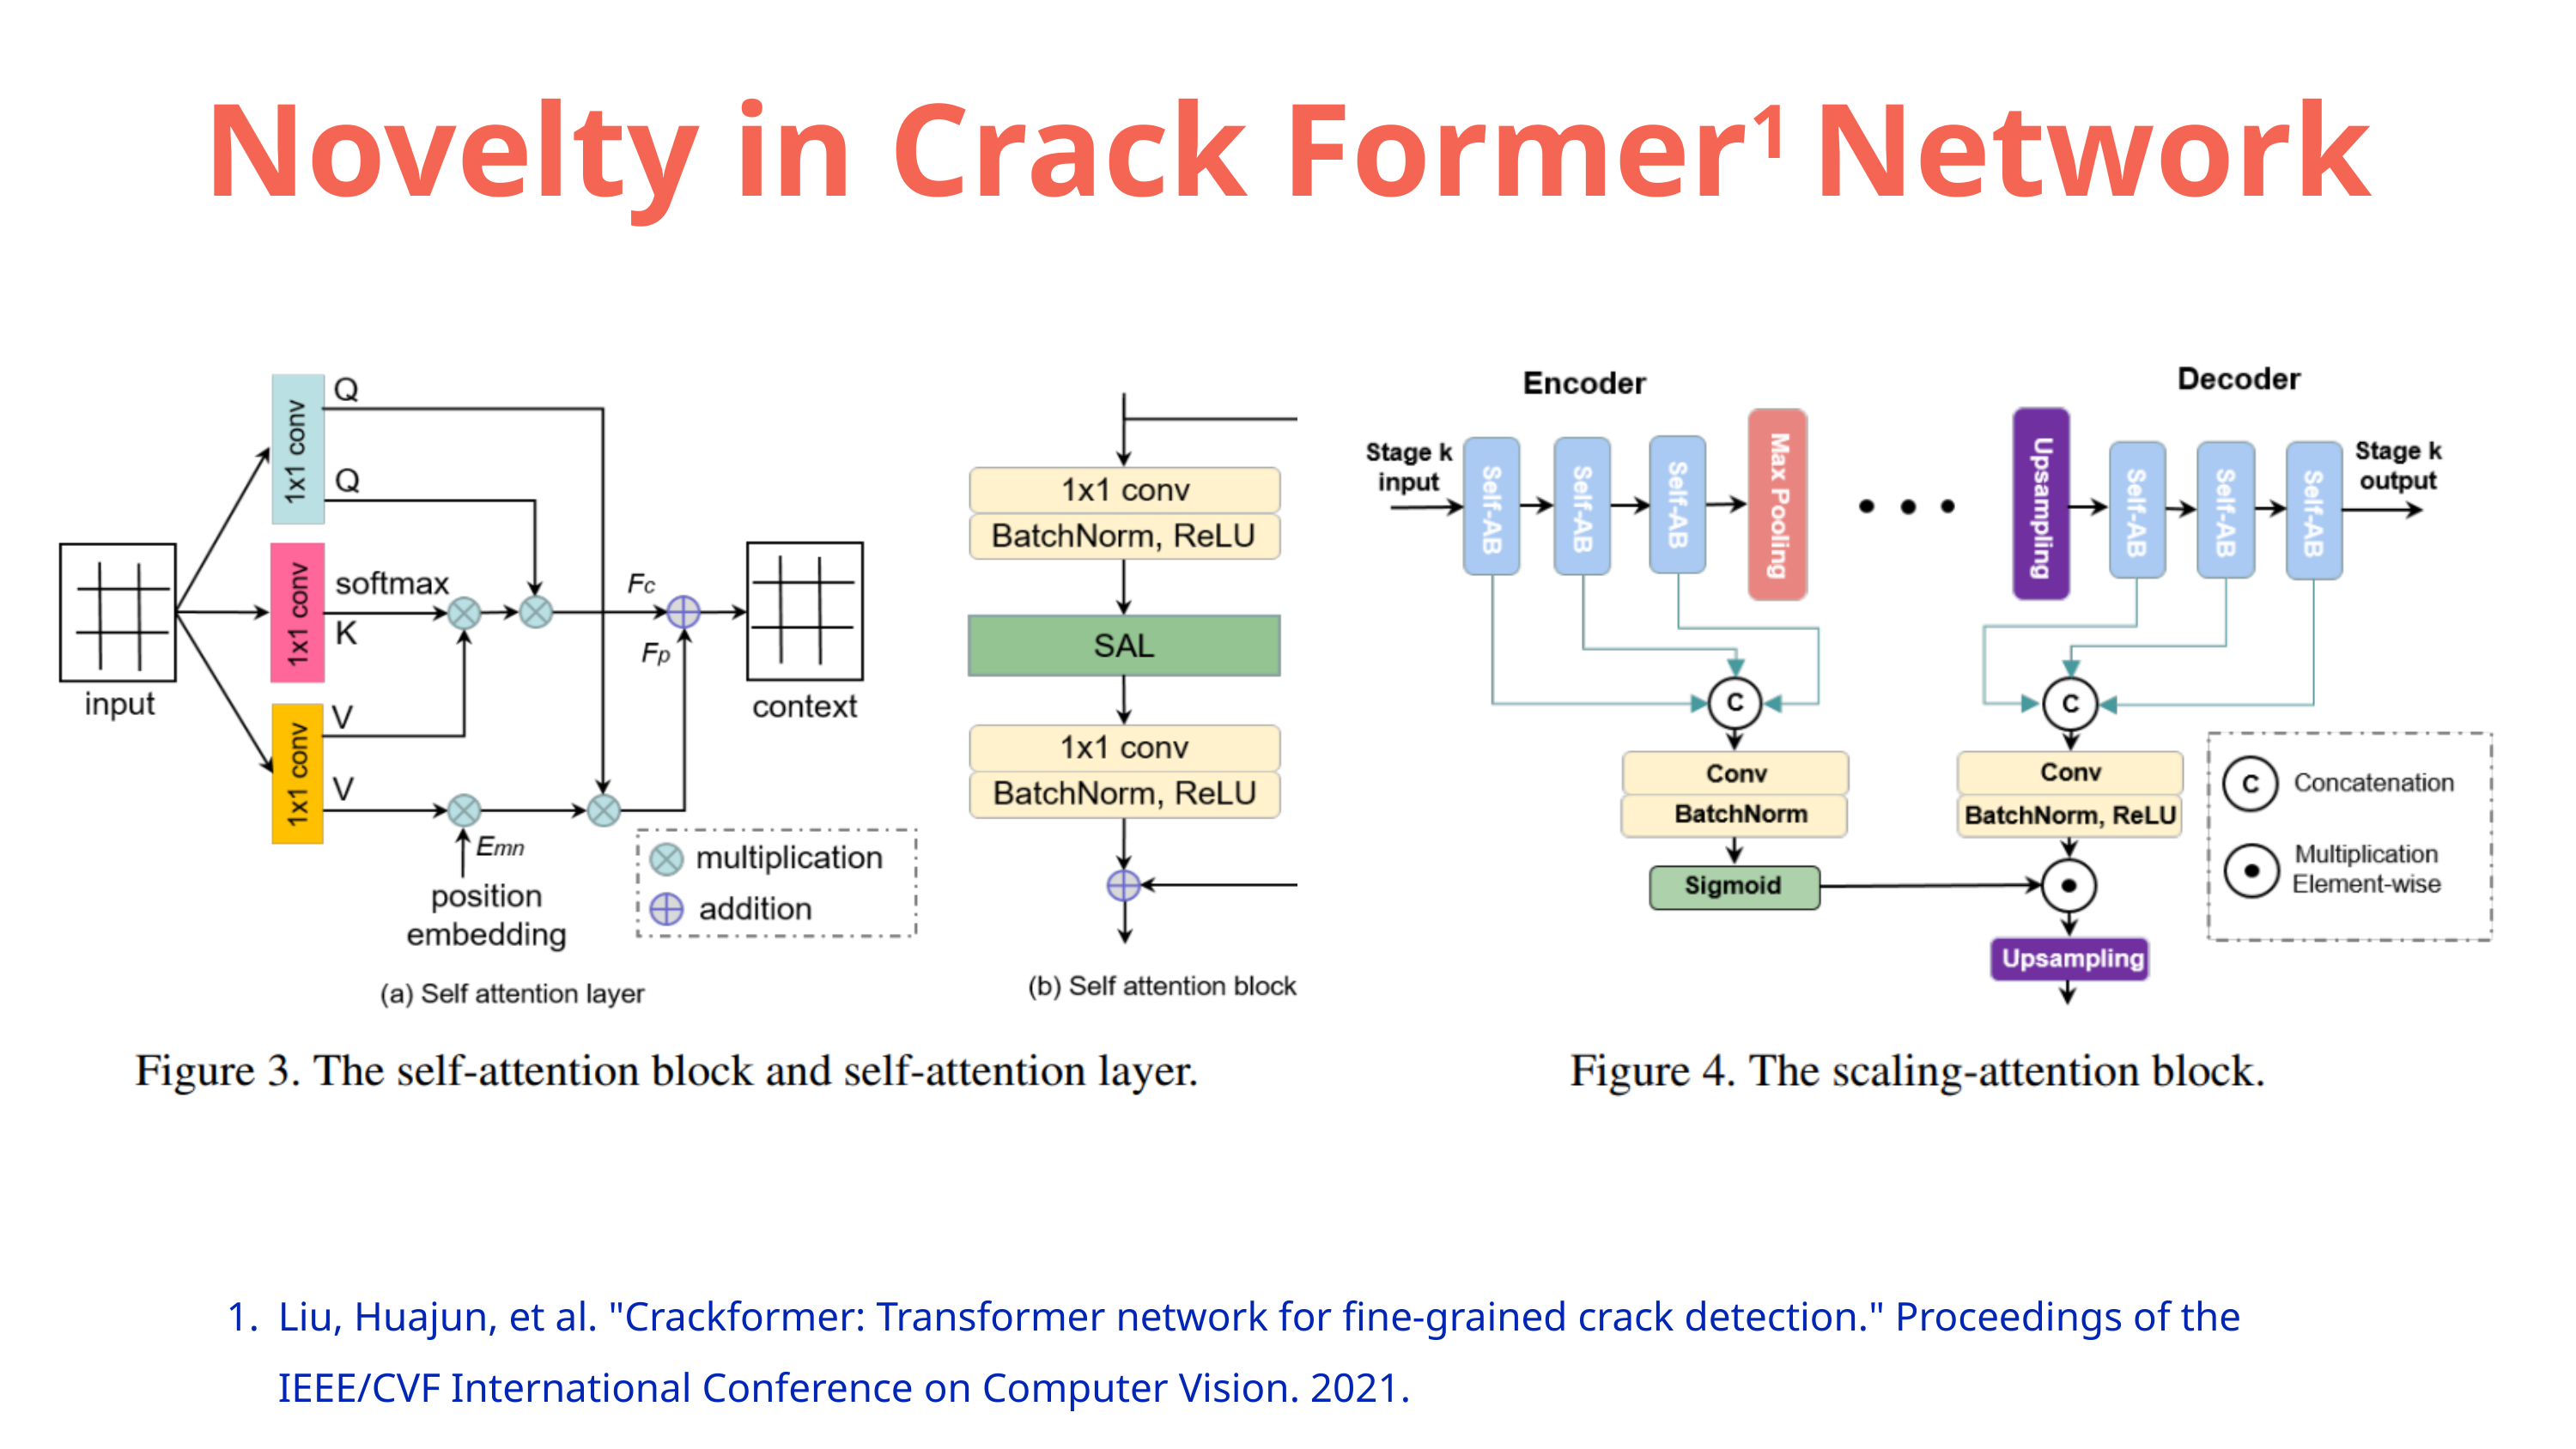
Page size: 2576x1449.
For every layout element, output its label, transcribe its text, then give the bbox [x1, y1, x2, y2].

picture [21, 330, 2555, 1118]
text_box Liu, Huajun, et al. "Crackformer: Transformer network for fine-grained crack detection." Proceedings of the IEEE/CVF International Conference on Computer Vision. 2021. [200, 1255, 2376, 1423]
text_box Novelty in Crack Former1 Network [144, 38, 2432, 222]
